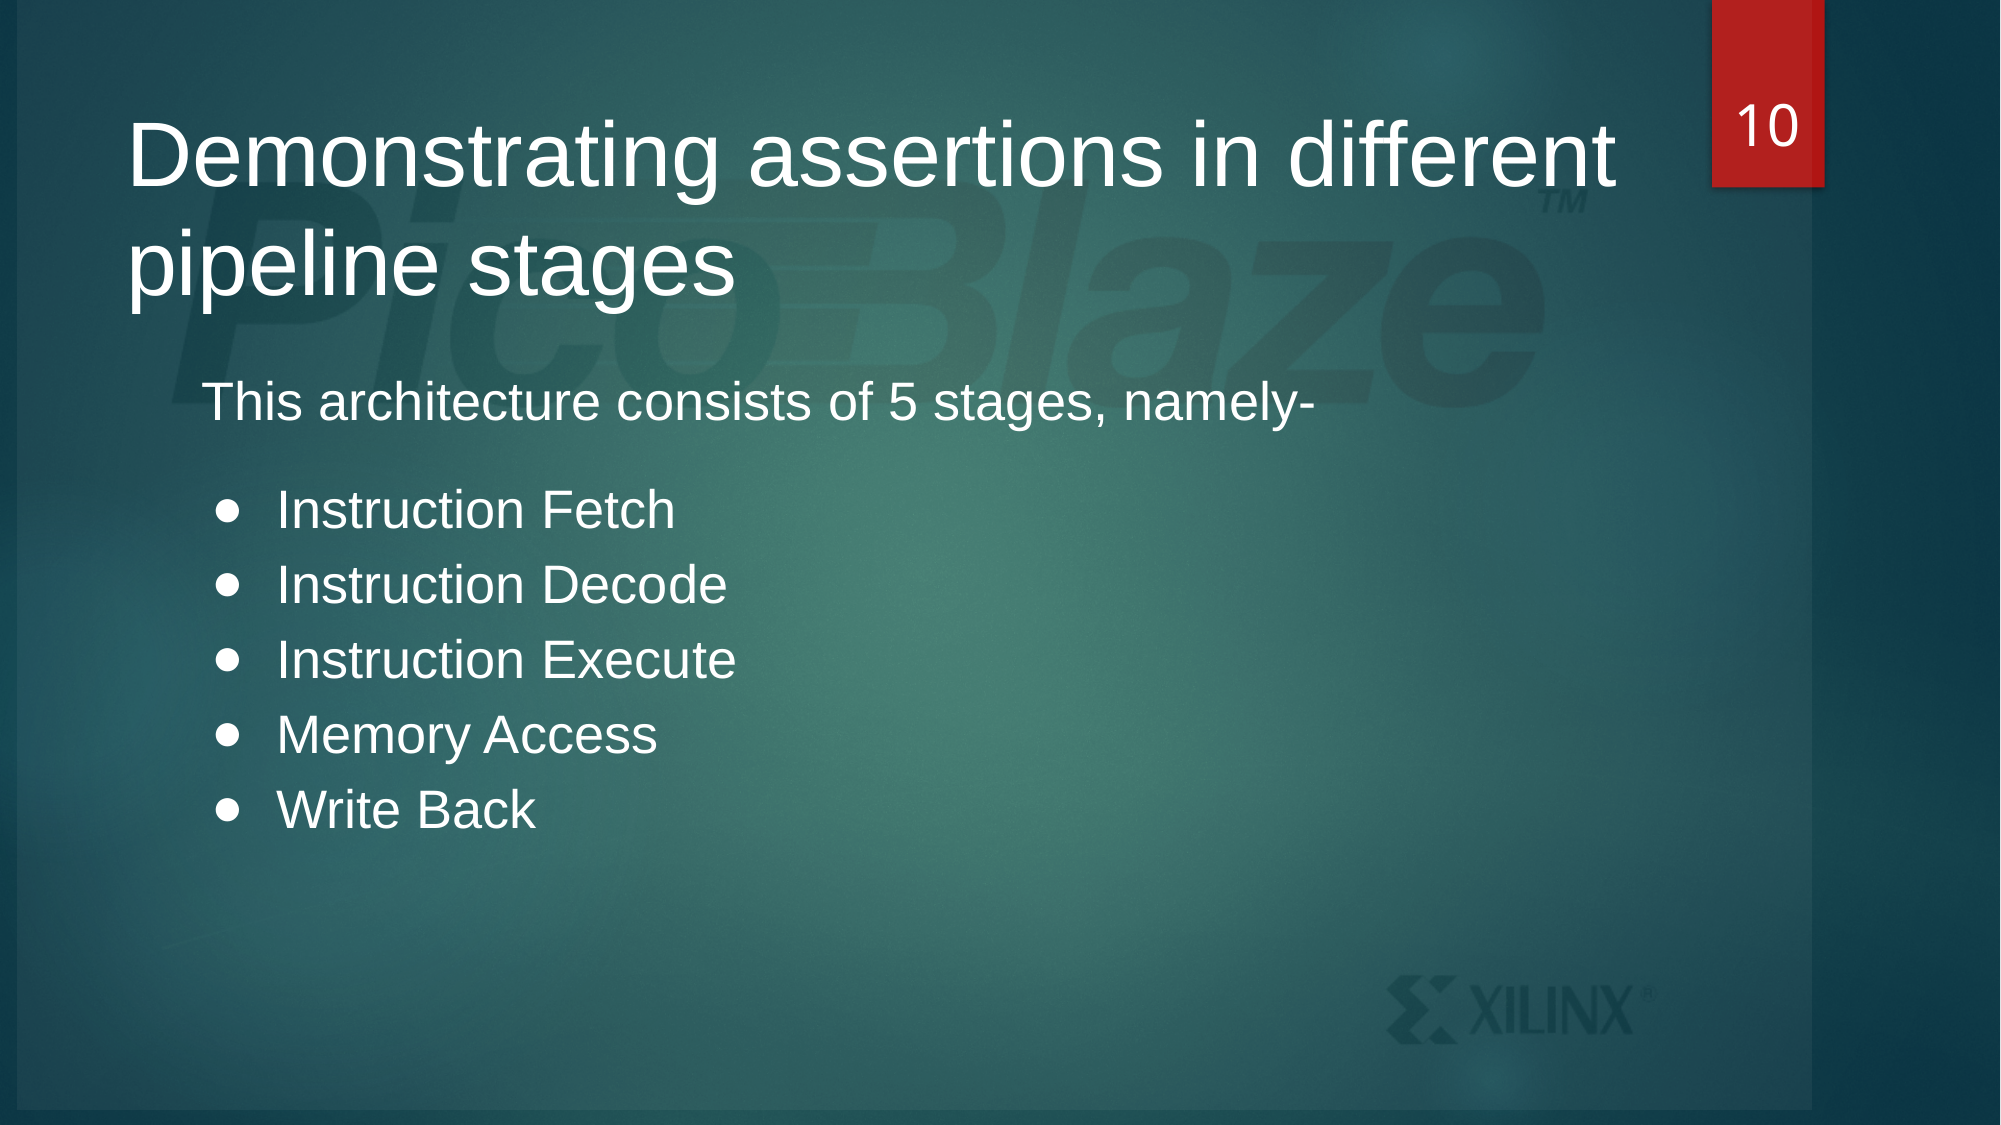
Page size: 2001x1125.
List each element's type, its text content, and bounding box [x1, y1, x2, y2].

slide_number 10 [1698, 48, 1836, 175]
list This architecture consists of 5 stages, namely- Instruction Fetch Instruction Decode Instruction Execute Memory Access Write Back [181, 336, 1649, 1025]
picture [0, 0, 2001, 1125]
title Demonstrating assertions in different pipeline stages [106, 74, 1649, 304]
